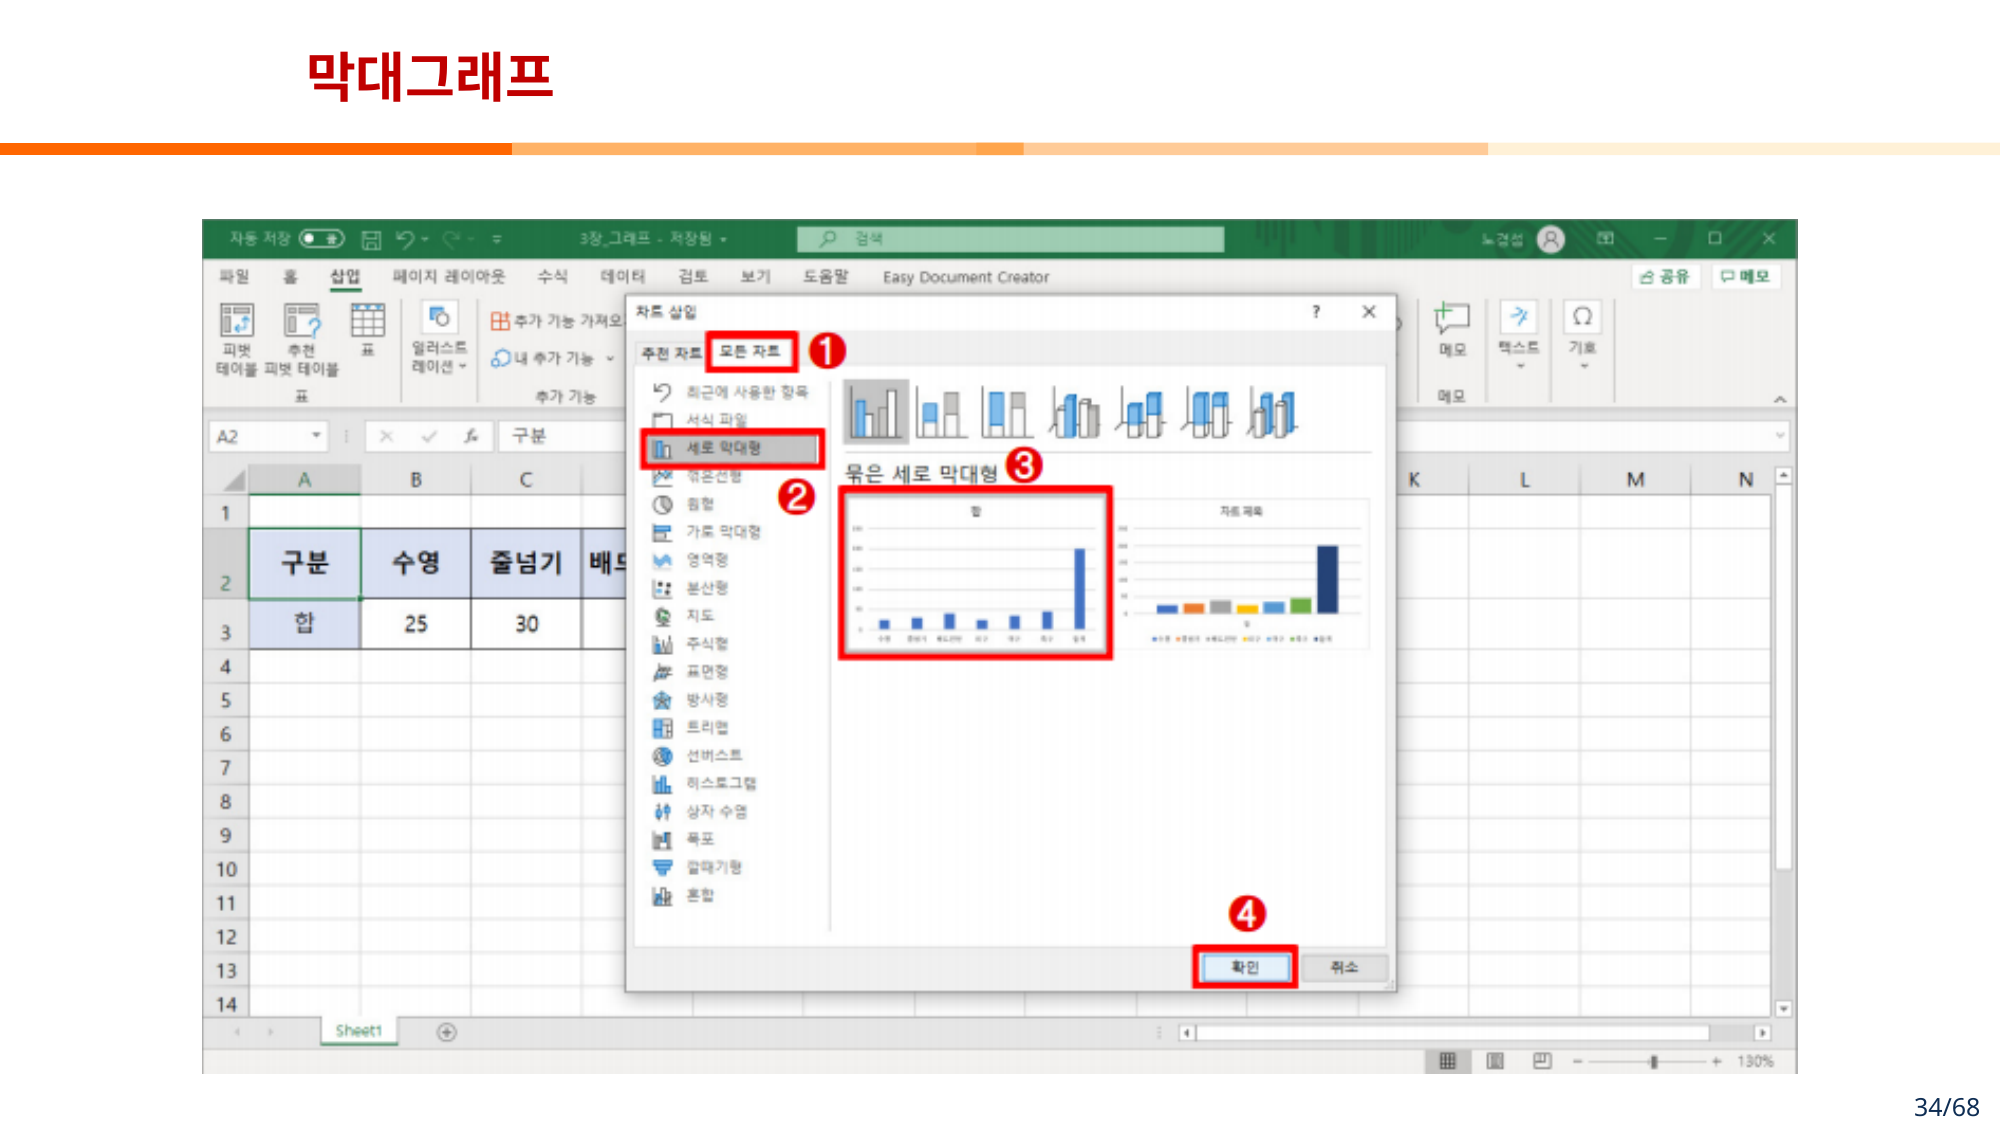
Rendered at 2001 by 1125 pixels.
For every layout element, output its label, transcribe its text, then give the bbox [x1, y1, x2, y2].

title 막대그래프 [291, 31, 1532, 122]
picture [202, 219, 1798, 1074]
